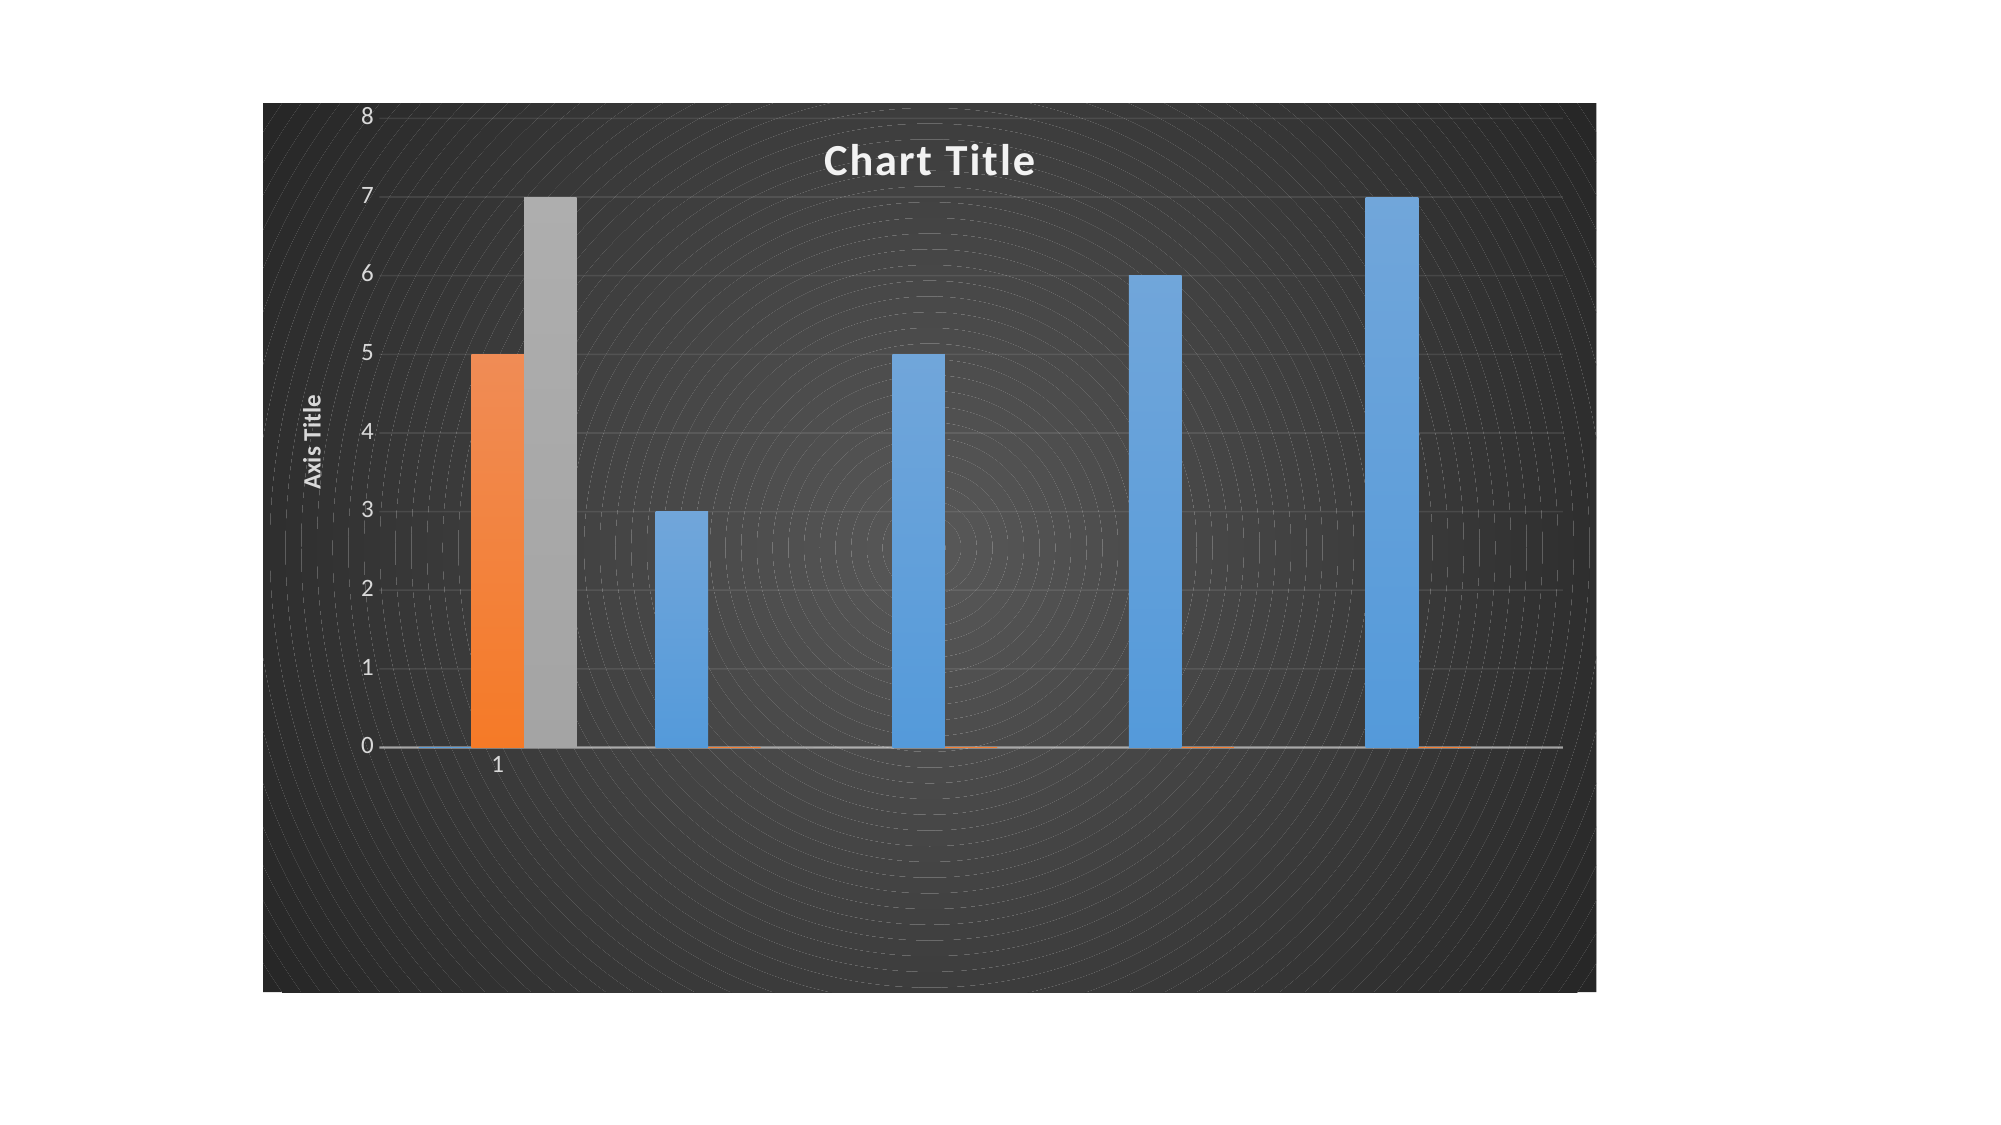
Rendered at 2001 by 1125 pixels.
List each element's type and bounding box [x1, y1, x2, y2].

chart [262, 103, 1597, 993]
